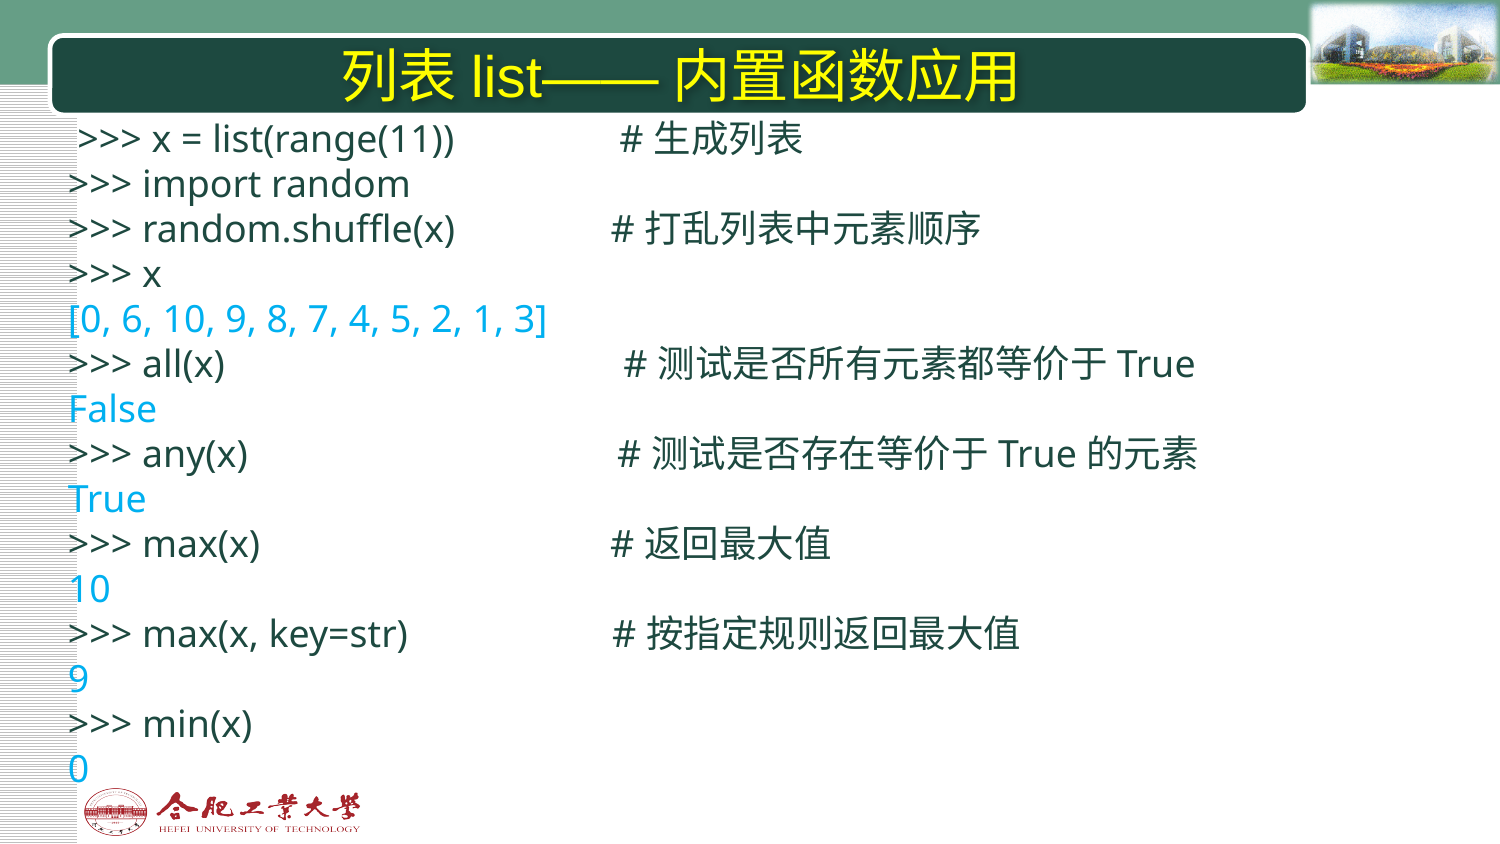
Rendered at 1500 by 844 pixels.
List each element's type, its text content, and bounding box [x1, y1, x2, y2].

text_box >>> x = list(range(11)) #生成列表 >>> import random >>> random.shuffle(x) #打乱列表中元素顺序 >>> x [0, 6, 10, 9, 8, 7, 4, 5, 2, 1, 3] >>> all(x) #测试是否所有元素都等价于True False >>> any(x) #测试是否存在等价于True的元素 True >>> max(x) #返回最大值 10 >>> max(x, key=str) #按指定规则返回最大值 9 >>> min(x) 0 [53, 107, 1447, 798]
picture [1313, 6, 1495, 79]
title 列表list——内置函数应用 [75, 39, 1288, 107]
picture [78, 798, 372, 841]
